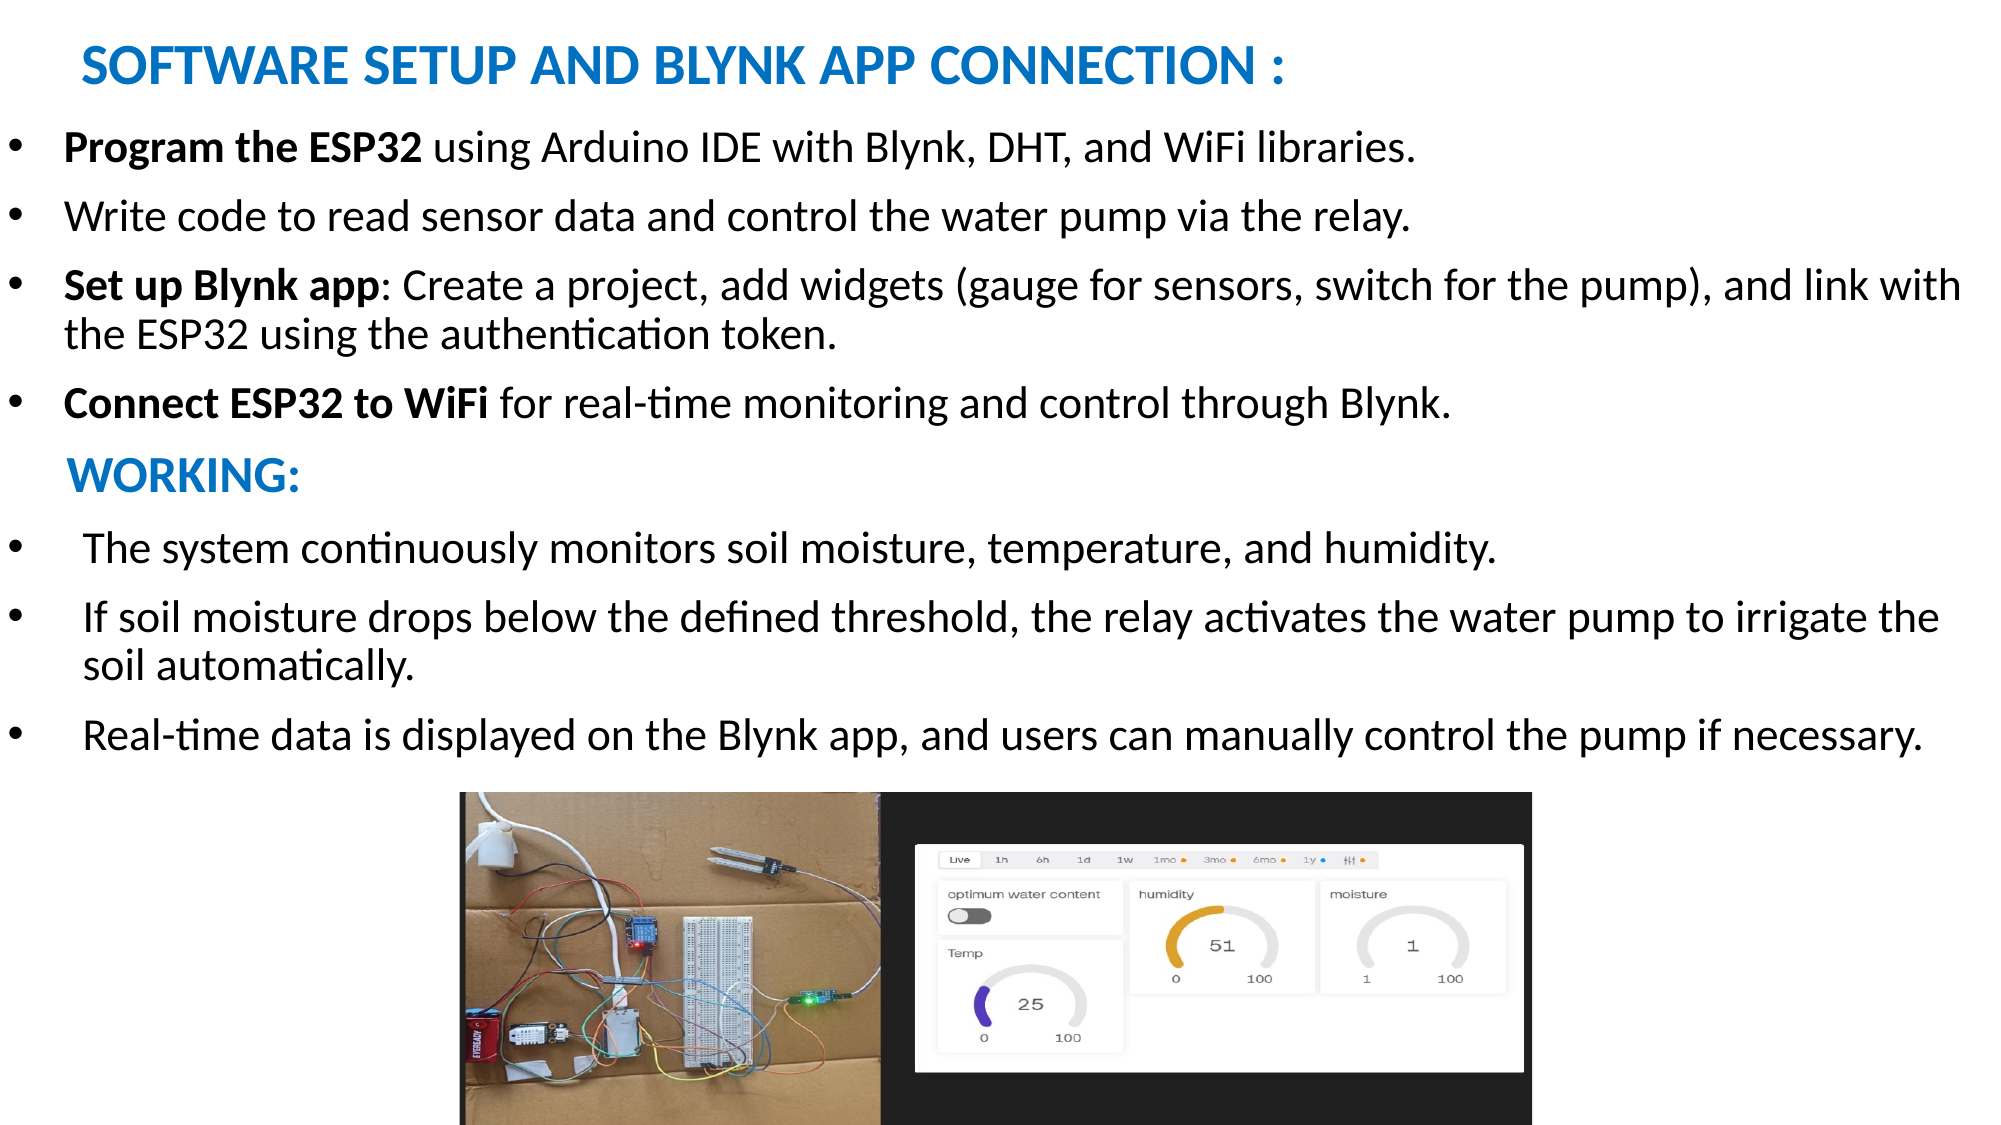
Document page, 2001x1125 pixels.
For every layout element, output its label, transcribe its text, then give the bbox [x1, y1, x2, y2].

title SOFTWARE SETUP AND BLYNK APP CONNECTION : [55, 23, 1312, 106]
subtitle Program the ESP32 using Arduino IDE with Blynk, DHT, and WiFi libraries. Write code to read sensor data and control the water pump via the relay. Set up Blynk app: Create a project, add widgets (gauge for sensors, switch for the pump), and link with the ESP32 using the authentication token. Connect ESP32 to WiFi for real-time monitoring and control through Blynk. WORKING: The system continuously monitors soil moisture, temperature, and humidity. If soil moisture drops below the defined threshold, the relay activates the water pump to irrigate the soil automatically. Real-time data is displayed on the Blynk app, and users can manually control the pump if necessary. [0, 115, 2000, 809]
picture [459, 792, 1533, 1125]
